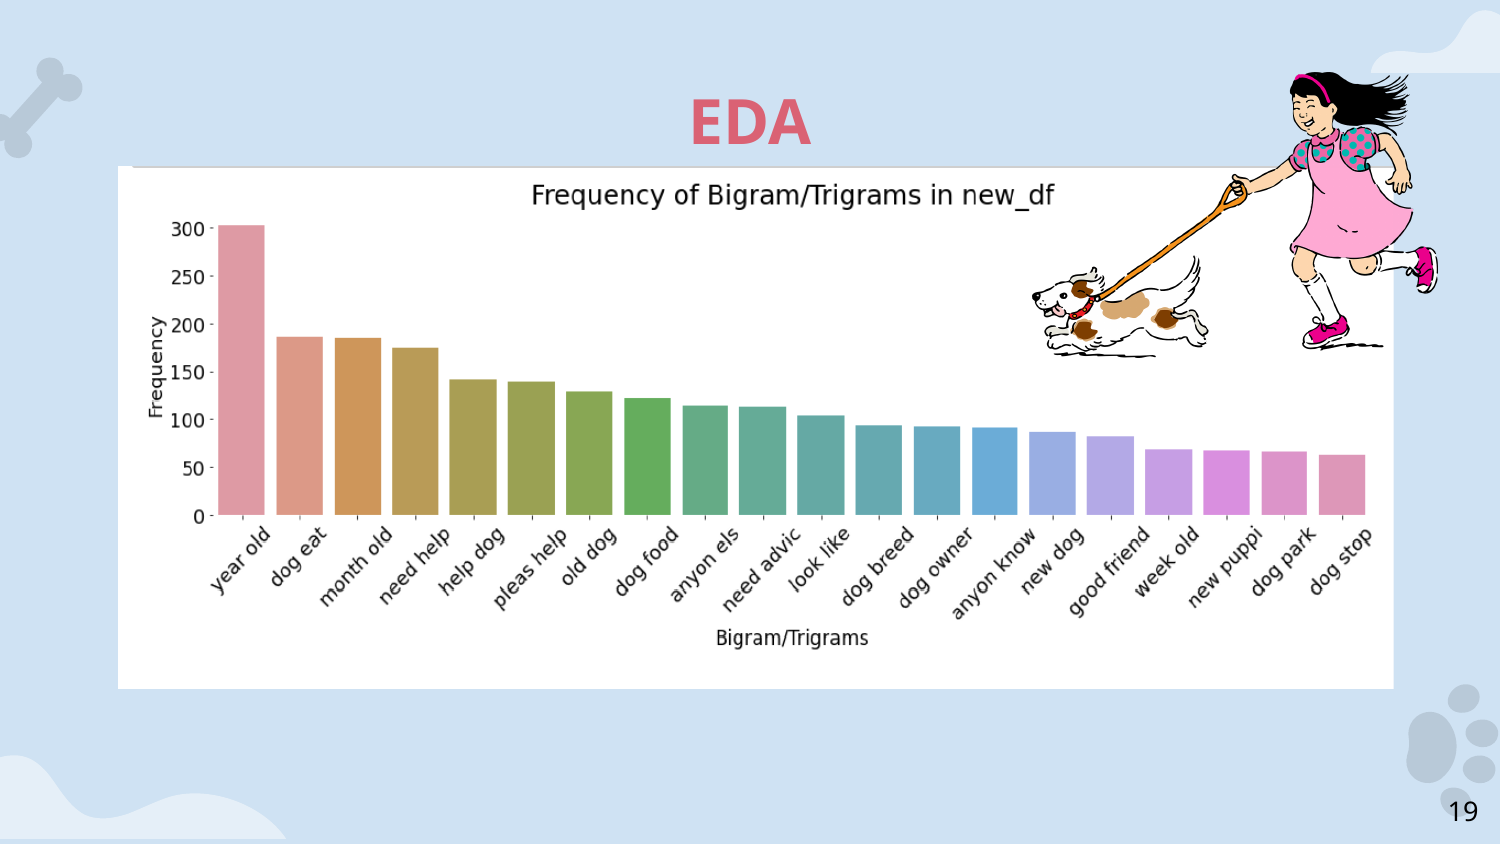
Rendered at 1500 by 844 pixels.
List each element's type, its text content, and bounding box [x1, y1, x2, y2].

title EDA [118, 72, 1030, 165]
slide_number ‹#› [1403, 779, 1494, 844]
picture [117, 72, 1438, 690]
